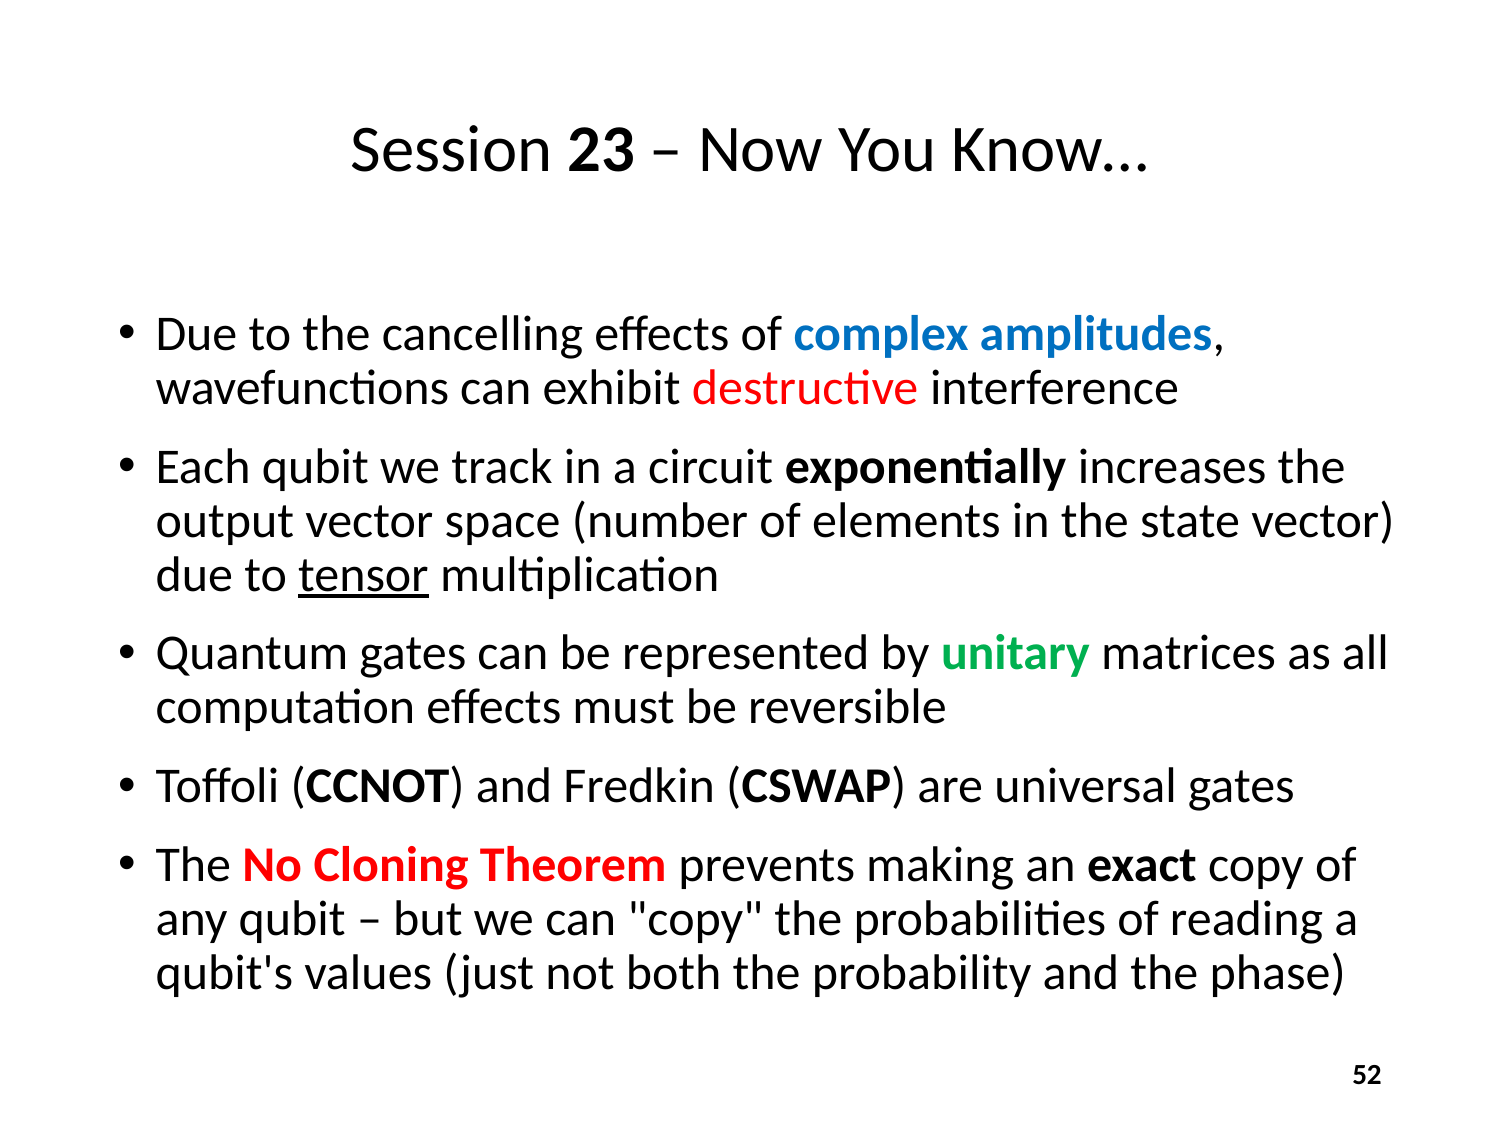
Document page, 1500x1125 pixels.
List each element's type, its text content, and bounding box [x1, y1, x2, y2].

title Session 23 – Now You Know… [103, 59, 1397, 241]
list Due to the cancelling effects of complex amplitudes, wavefunctions can exhibit destructive interference Each qubit we track in a circuit exponentially increases the output vector space (number of elements in the state vector) due to tensor multiplication Quantum gates can be represented by unitary matrices as all computation effects must be reversible Toffoli (CCNOT) and Fredkin (CSWAP) are universal gates The No Cloning Theorem prevents making an exact copy of any qubit – but we can "copy" the probabilities of reading a qubit's values (just not both the probability and the phase) [103, 299, 1416, 1054]
slide_number 52 [1059, 1042, 1397, 1103]
